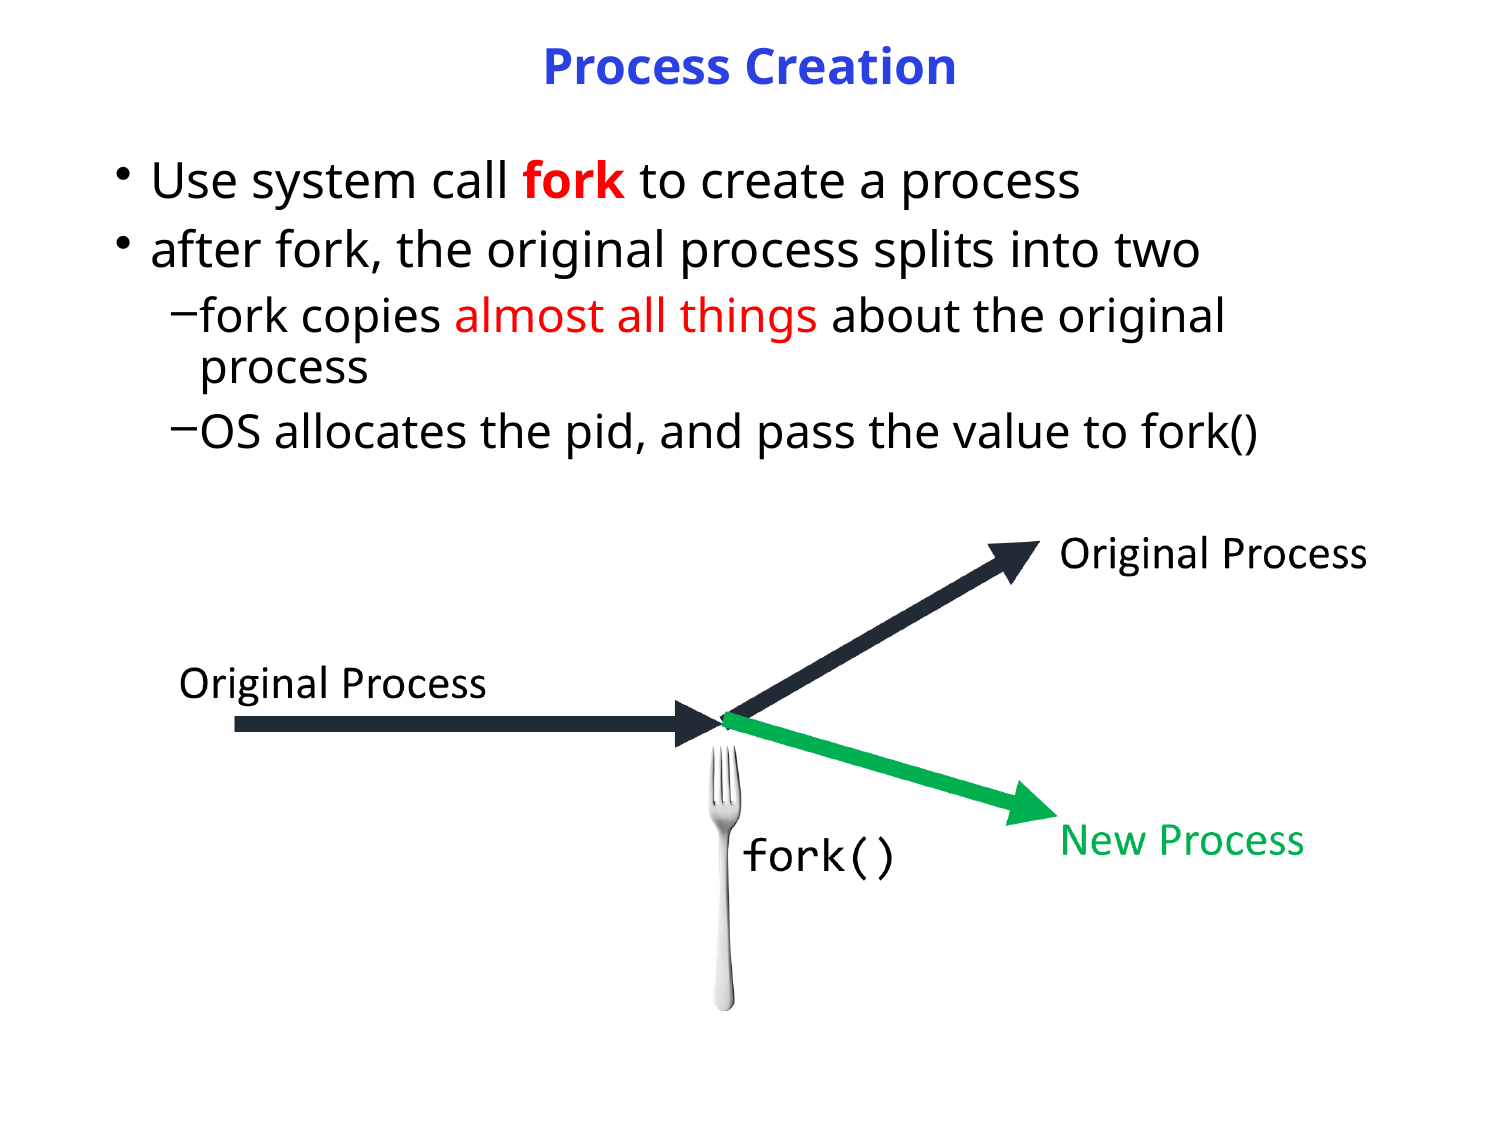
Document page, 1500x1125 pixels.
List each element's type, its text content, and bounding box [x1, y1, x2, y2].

list Use system call fork to create a process after fork, the original process splits into two fork copies almost all things about the original process OS allocates the pid, and pass the value to fork() [99, 148, 1400, 1013]
picture [164, 481, 1390, 1026]
title Process Creation [162, 24, 1338, 113]
